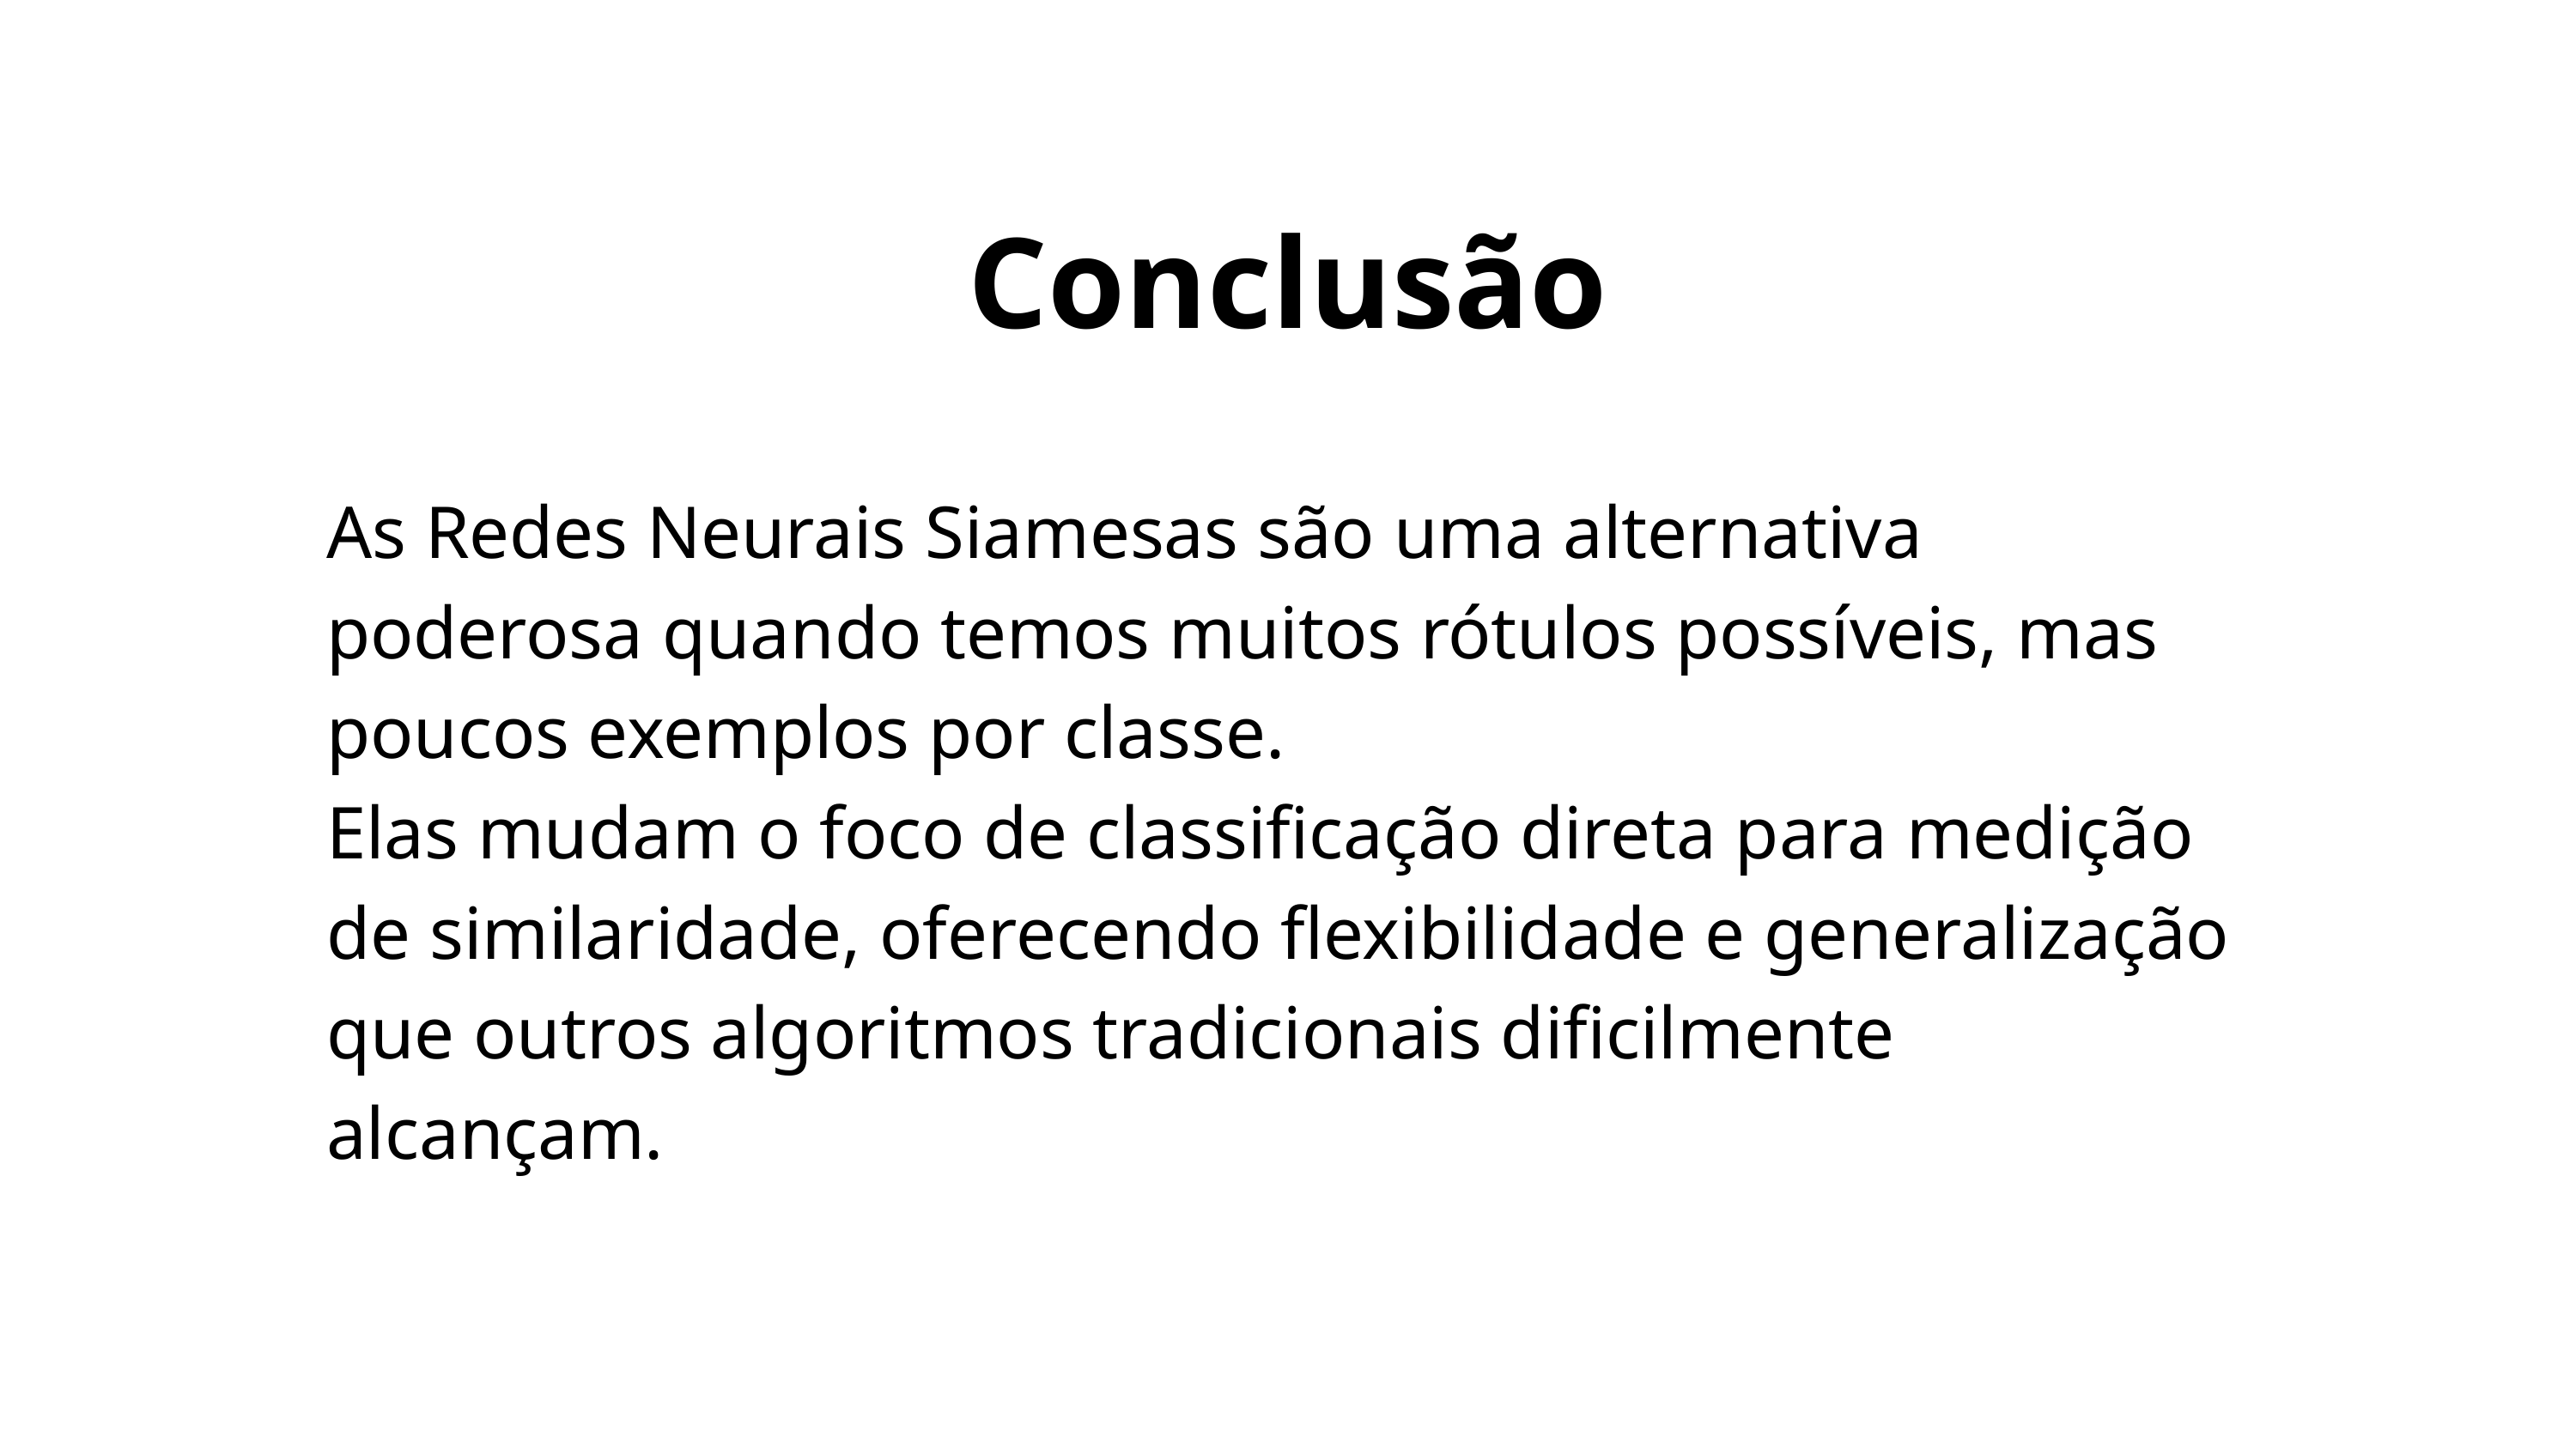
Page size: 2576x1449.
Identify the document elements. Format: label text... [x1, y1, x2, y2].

text_box Conclusão [326, 178, 2250, 354]
text_box As Redes Neurais Siamesas são uma alternativa poderosa quando temos muitos rótulos possíveis, mas poucos exemplos por classe. Elas mudam o foco de classificação direta para medição de similaridade, oferecendo flexibilidade e generalização que outros algoritmos tradicionais dificilmente alcançam. [326, 472, 2250, 1173]
